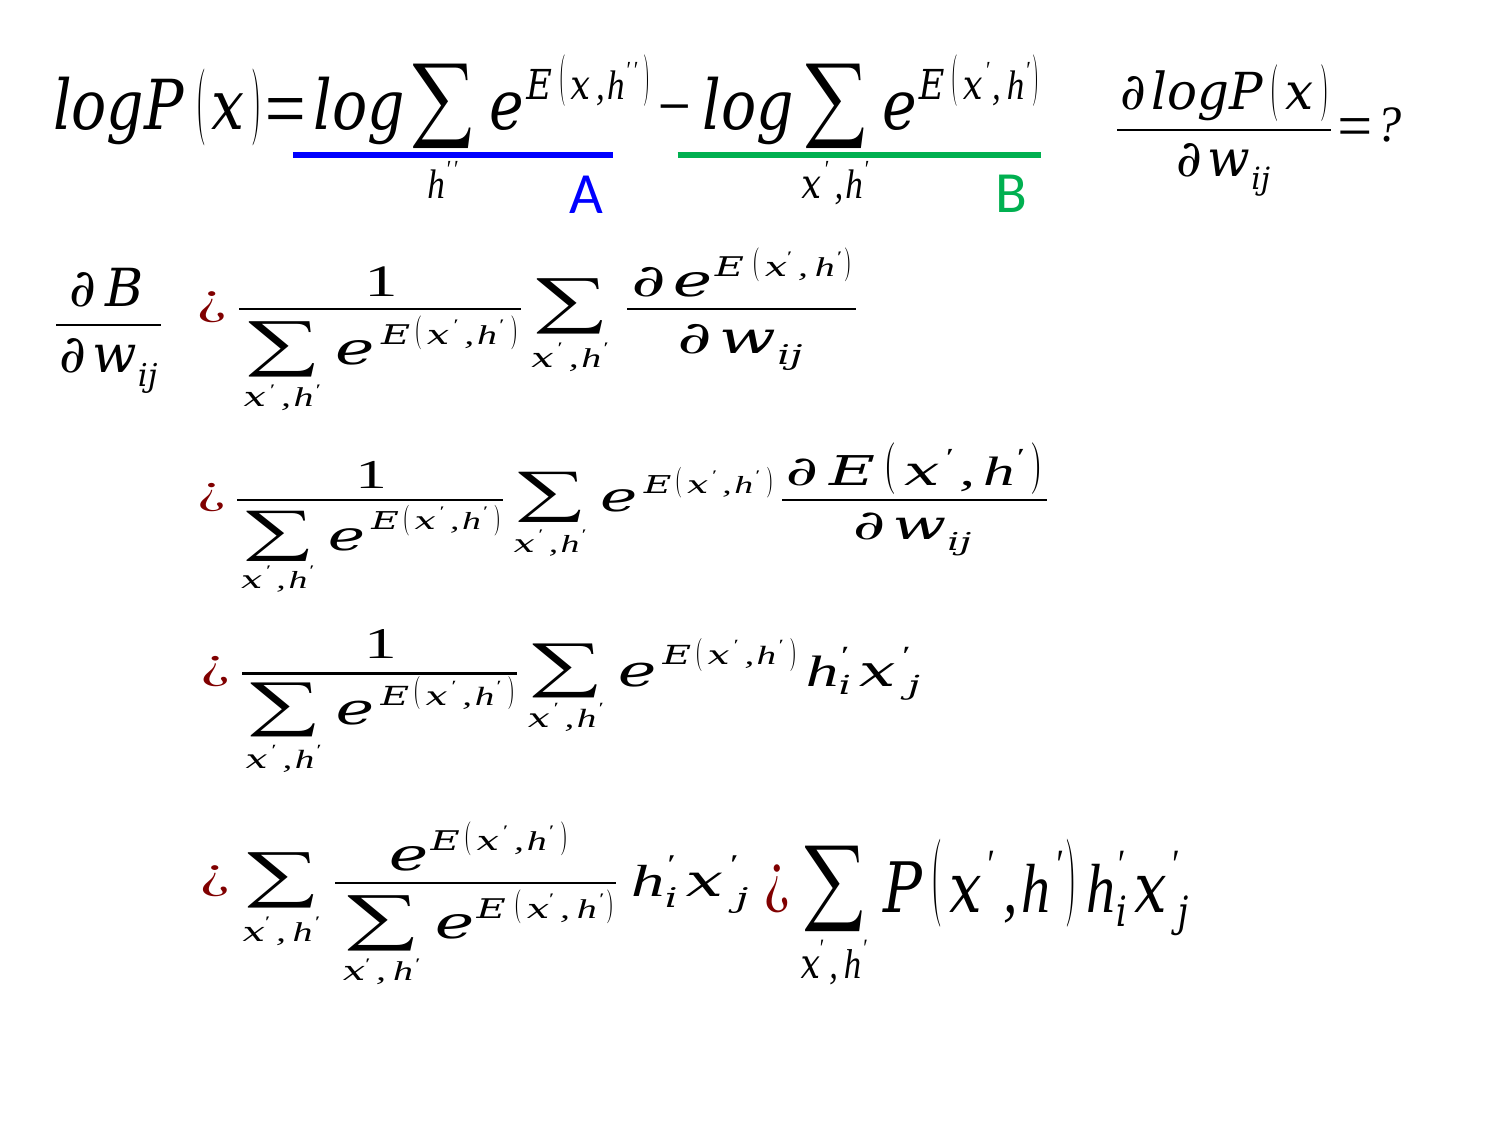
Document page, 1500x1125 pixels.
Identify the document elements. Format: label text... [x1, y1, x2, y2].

text_box B [980, 155, 1038, 232]
text_box A [554, 148, 613, 154]
text_box B [980, 146, 1038, 154]
text_box A [554, 155, 613, 233]
